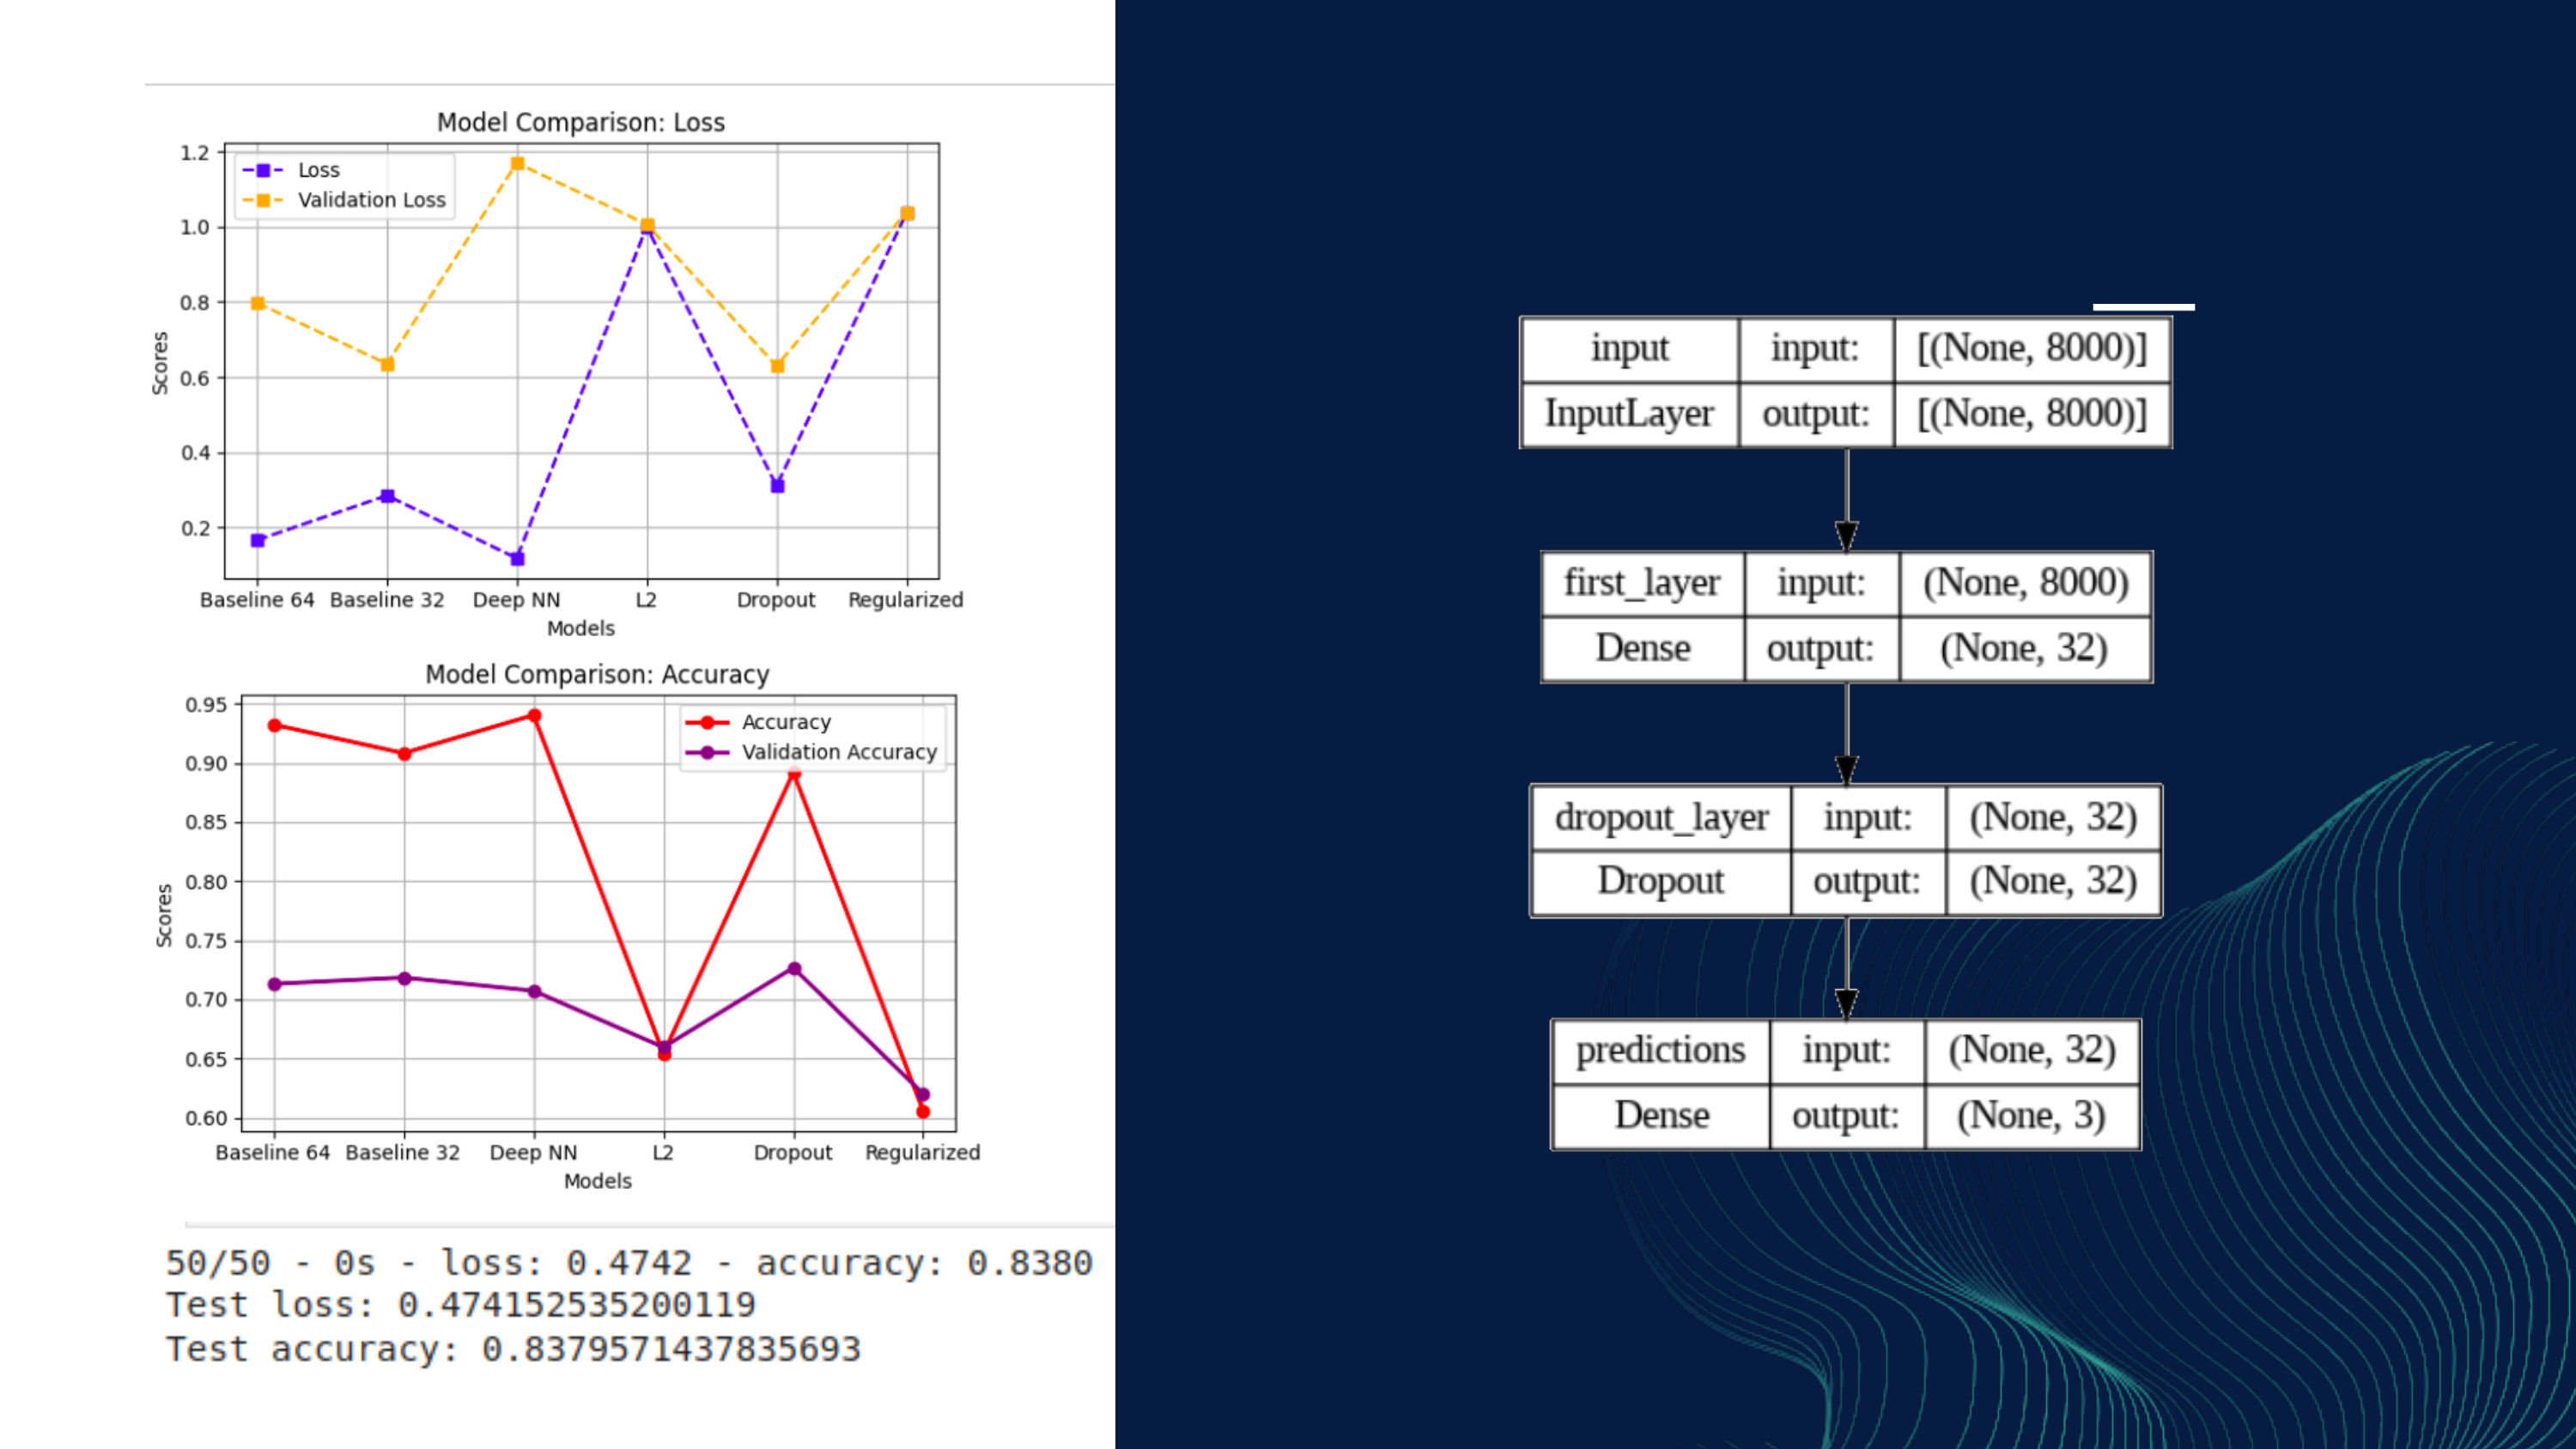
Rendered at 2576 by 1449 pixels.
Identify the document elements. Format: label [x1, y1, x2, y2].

text_box [144, 99, 975, 651]
text_box [144, 651, 990, 1204]
text_box [1115, 0, 2576, 1449]
text_box [144, 1222, 1110, 1386]
